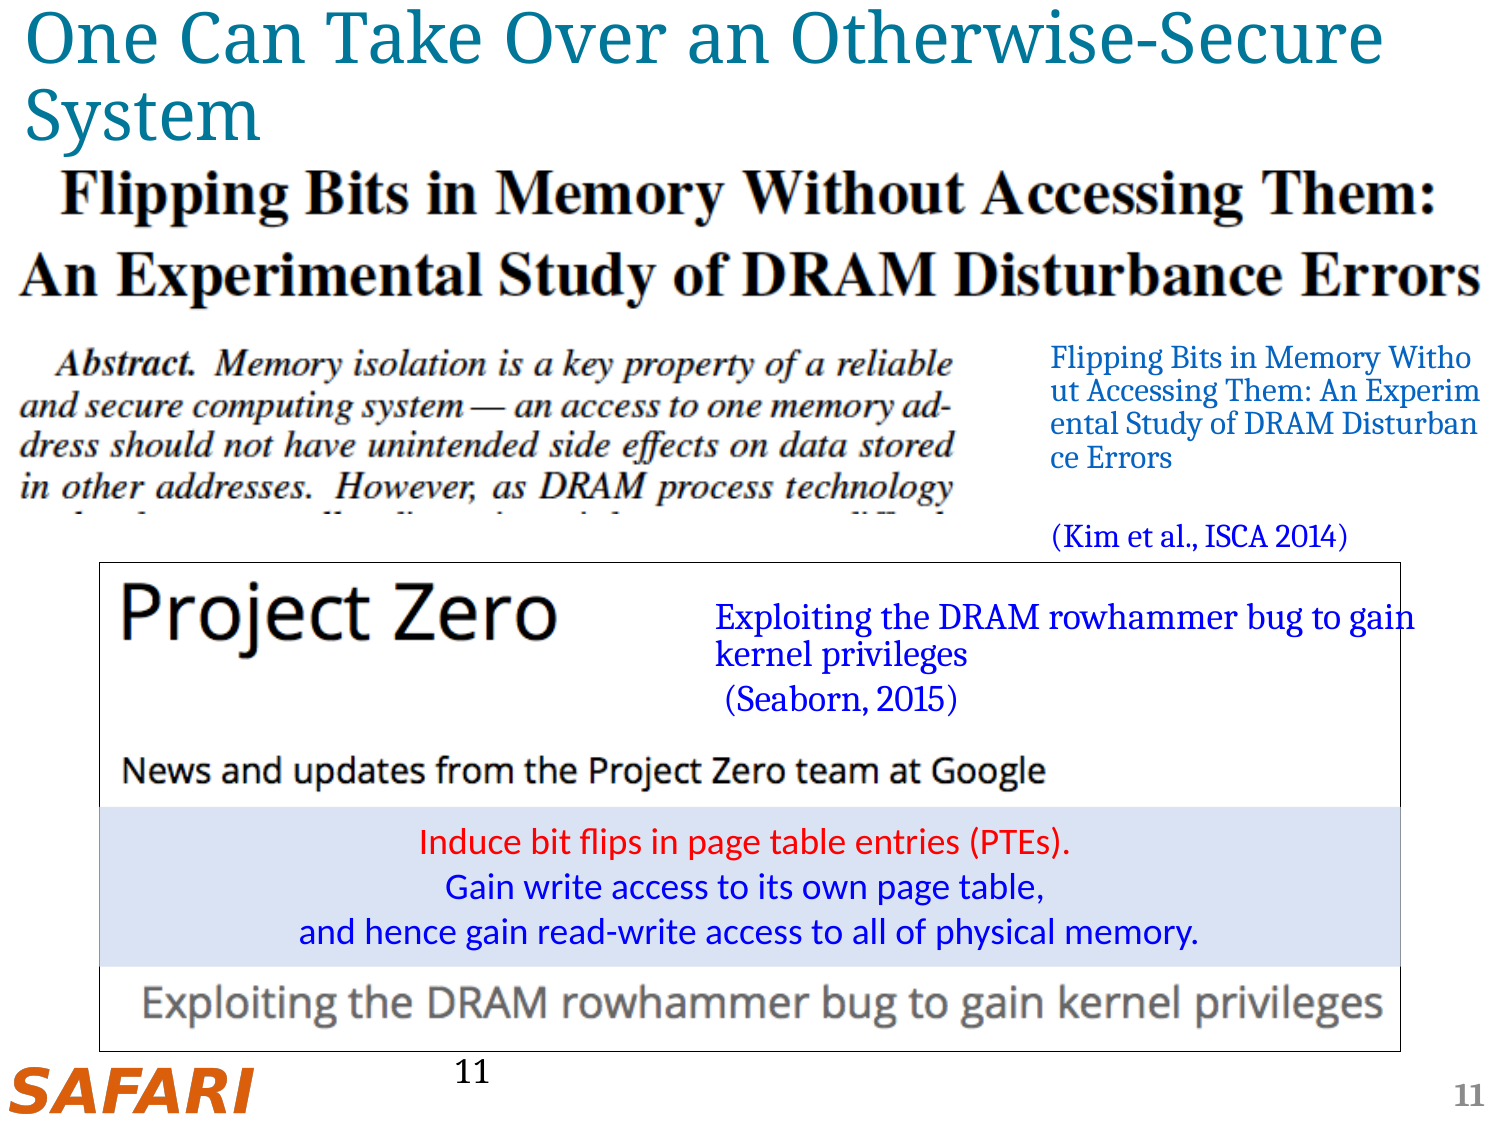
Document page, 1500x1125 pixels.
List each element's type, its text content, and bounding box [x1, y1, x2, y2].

picture [9, 1103, 254, 1114]
picture [0, 160, 1500, 318]
picture [0, 327, 968, 514]
picture [99, 562, 1401, 1052]
title One Can Take Over an Otherwise-Secure System [0, 0, 1500, 160]
text_box Exploiting the DRAM rowhammer bug to gain kernel privileges (Seaborn, 2015) [1401, 584, 1451, 689]
slide_number 11 [0, 1042, 507, 1103]
slide_number 11 [1162, 1063, 1500, 1124]
text_box Flipping Bits in Memory Without Accessing Them: An Experimental Study of DRAM Disturbance Errors (Kim et al., ISCA 2014) [1035, 327, 1500, 462]
